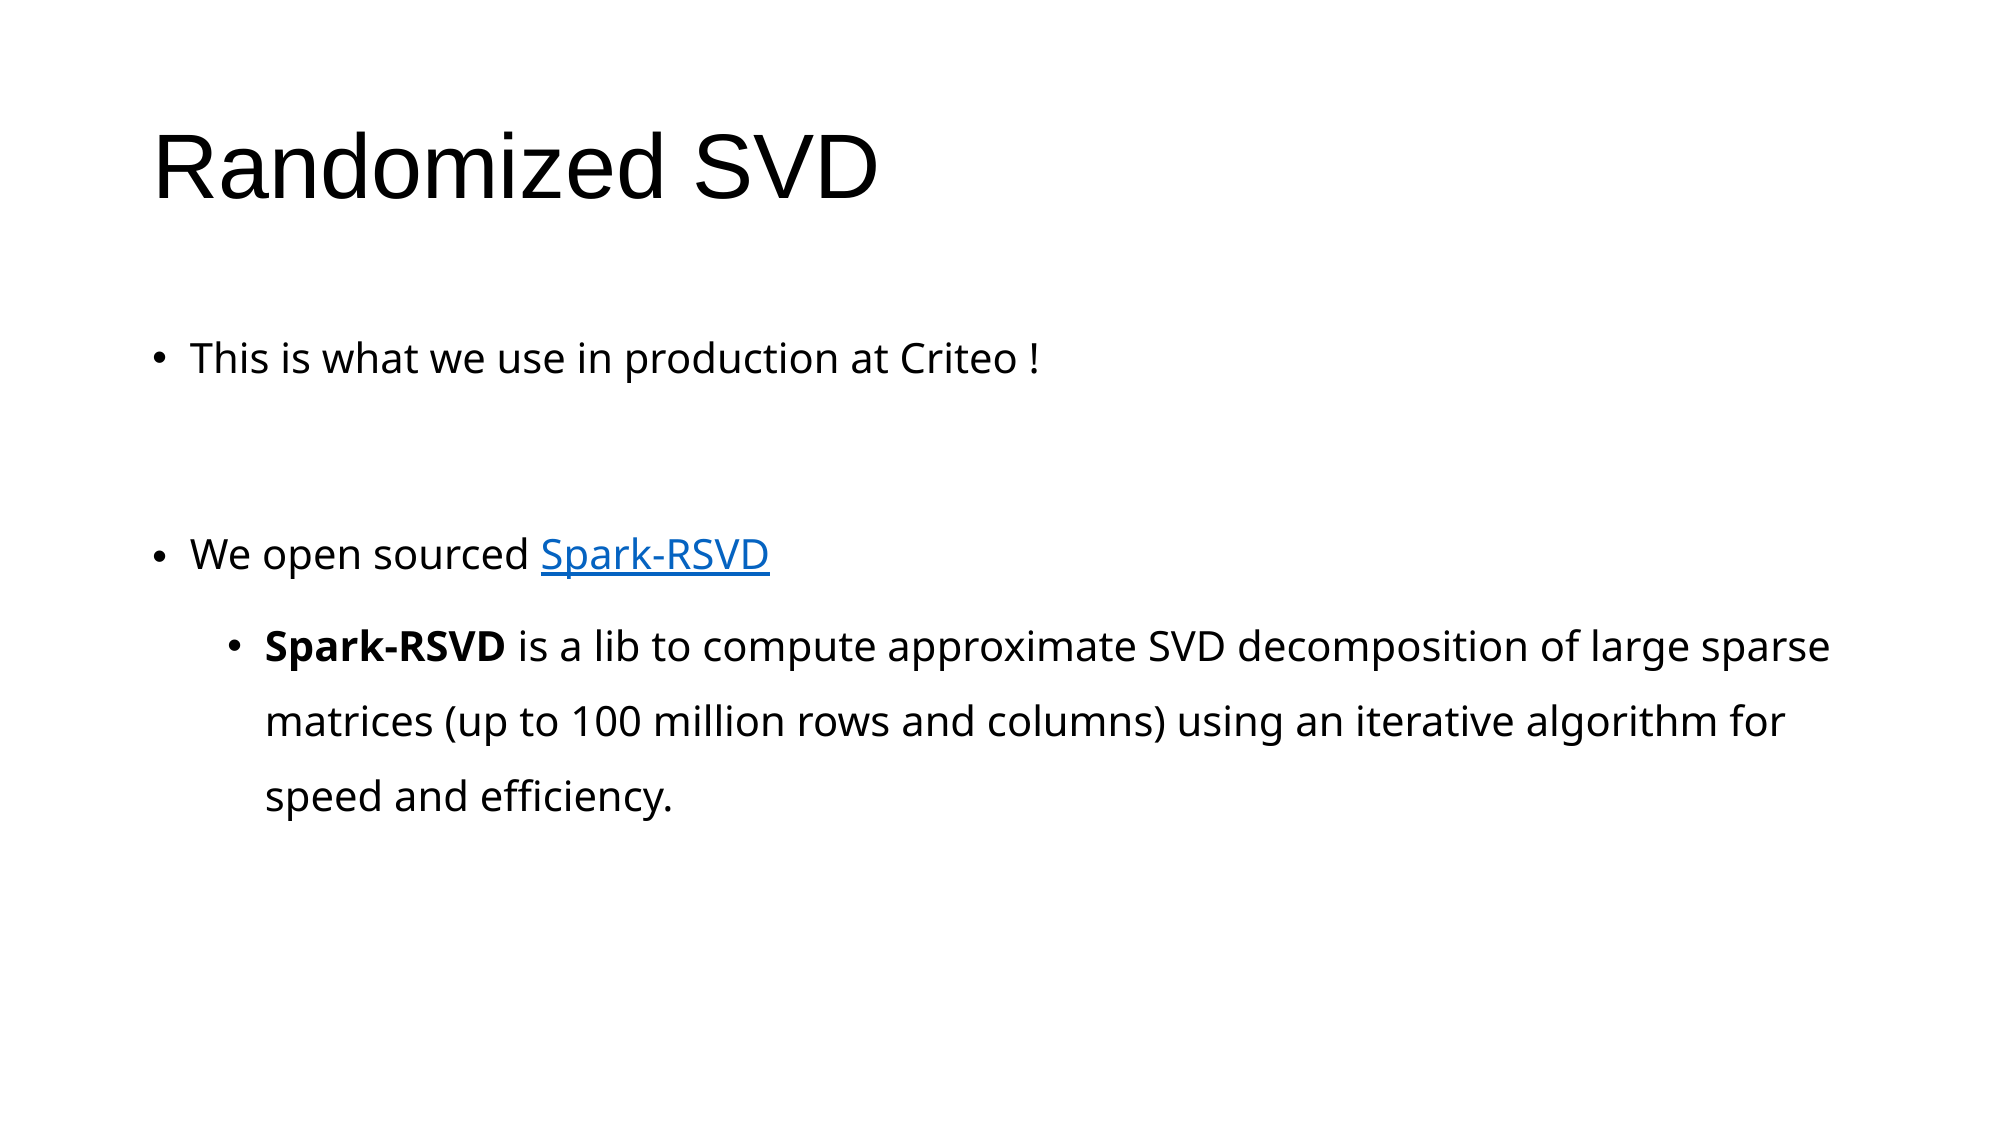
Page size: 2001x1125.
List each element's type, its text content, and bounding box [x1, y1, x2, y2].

list This is what we use in production at Criteo ! We open sourced Spark-RSVD Spark-RSVD is a lib to compute approximate SVD decomposition of large sparse matrices (up to 100 million rows and columns) using an iterative algorithm for speed and efficiency. [137, 299, 1863, 1014]
title Randomized SVD [137, 59, 1863, 278]
